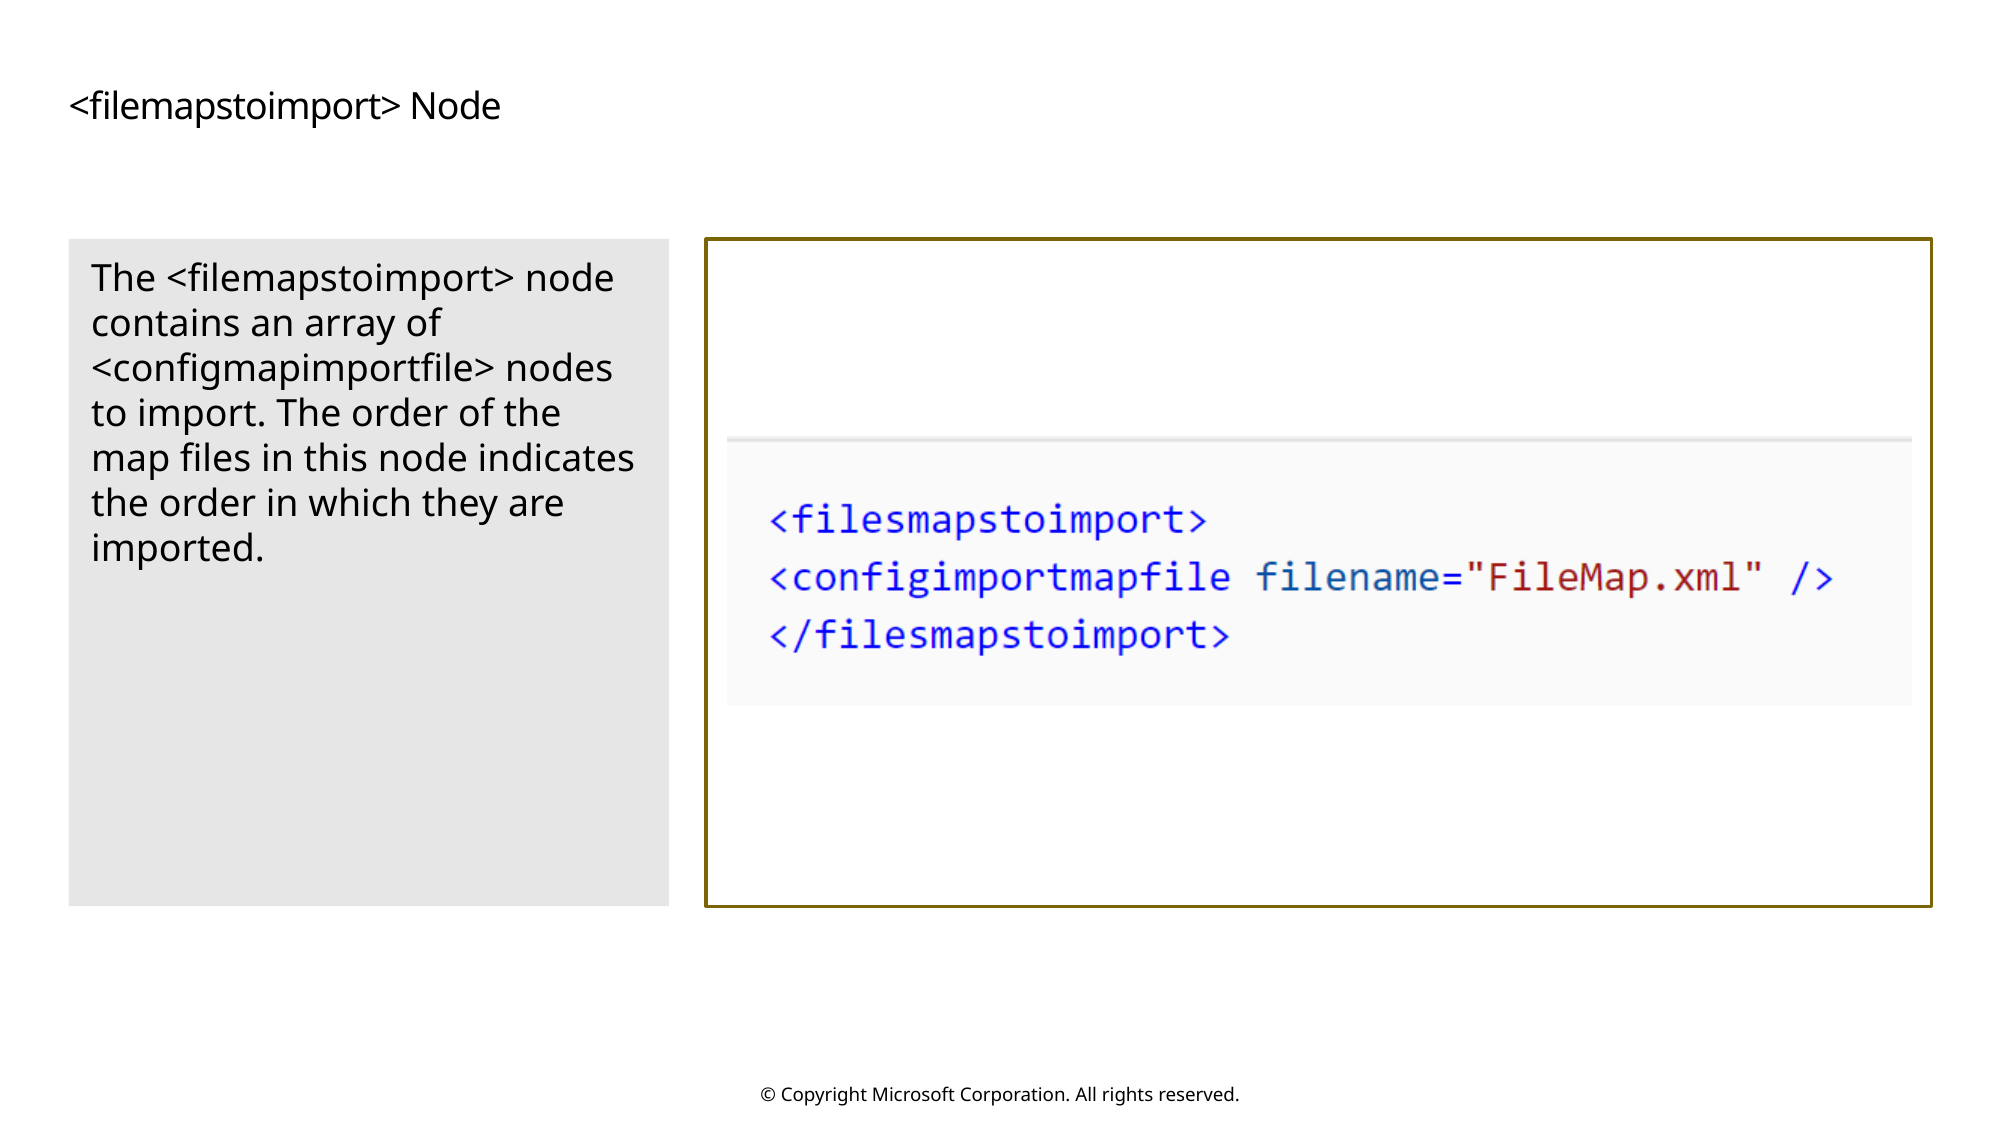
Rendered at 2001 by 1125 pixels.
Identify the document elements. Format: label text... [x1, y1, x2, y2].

picture [726, 436, 1912, 707]
title <filemapstoimport> Node [68, 72, 1932, 192]
list The <filemapstoimport> node contains an array of <configmapimportfile> nodes to import. The order of the map files in this node indicates the order in which they are imported. [68, 238, 669, 907]
